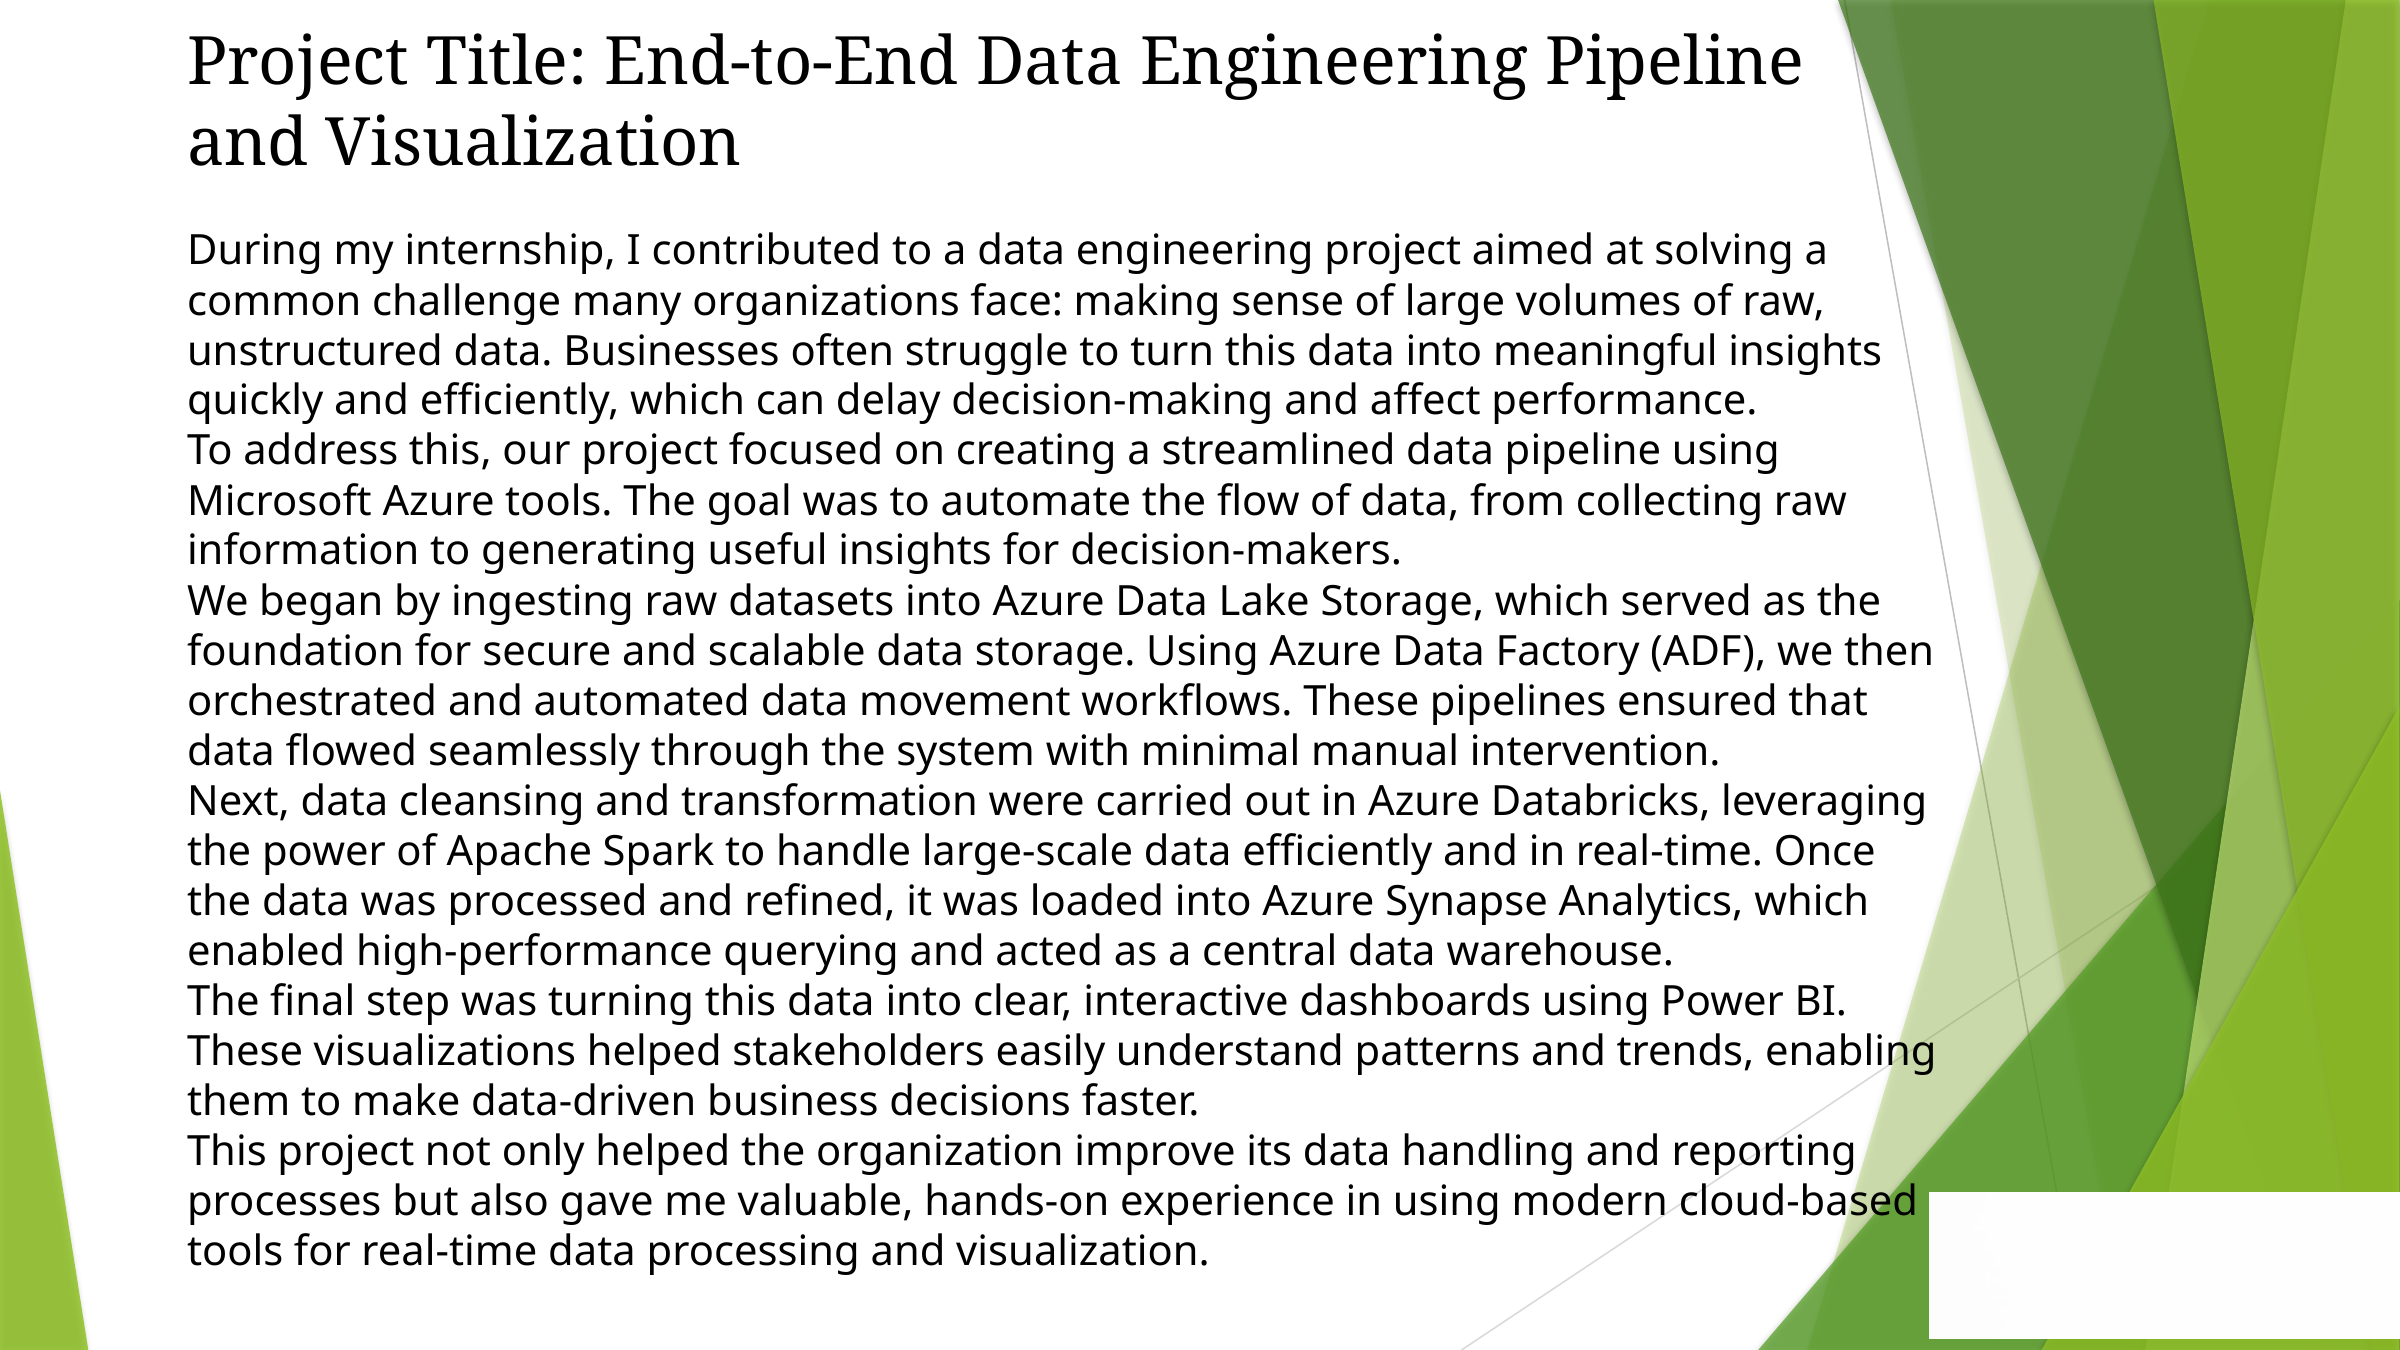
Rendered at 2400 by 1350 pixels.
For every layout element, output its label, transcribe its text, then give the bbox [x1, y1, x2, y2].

text_box Project Title: End-to-End Data Engineering Pipeline and Visualization During my internship, I contributed to a data engineering project aimed at solving a common challenge many organizations face: making sense of large volumes of raw, unstructured data. Businesses often struggle to turn this data into meaningful insights quickly and efficiently, which can delay decision-making and affect performance. To address this, our project focused on creating a streamlined data pipeline using Microsoft Azure tools. The goal was to automate the flow of data, from collecting raw information to generating useful insights for decision-makers. We began by ingesting raw datasets into Azure Data Lake Storage, which served as the foundation for secure and scalable data storage. Using Azure Data Factory (ADF), we then orchestrated and automated data movement workflows. These pipelines ensured that data flowed seamlessly through the system with minimal manual intervention. Next, data cleansing and transformation were carried out in Azure Databricks, leveraging the power of Apache Spark to handle large-scale data efficiently and in real-time. Once the data was processed and refined, it was loaded into Azure Synapse Analytics, which enabled high-performance querying and acted as a central data warehouse. The final step was turning this data into clear, interactive dashboards using Power BI. These visualizations helped stakeholders easily understand patterns and trends, enabling them to make data-driven business decisions faster. This project not only helped the organization improve its data handling and reporting processes but also gave me valuable, hands-on experience in using modern cloud-based tools for real-time data processing and visualization. [172, 10, 1956, 1282]
picture [1929, 1191, 2400, 1340]
